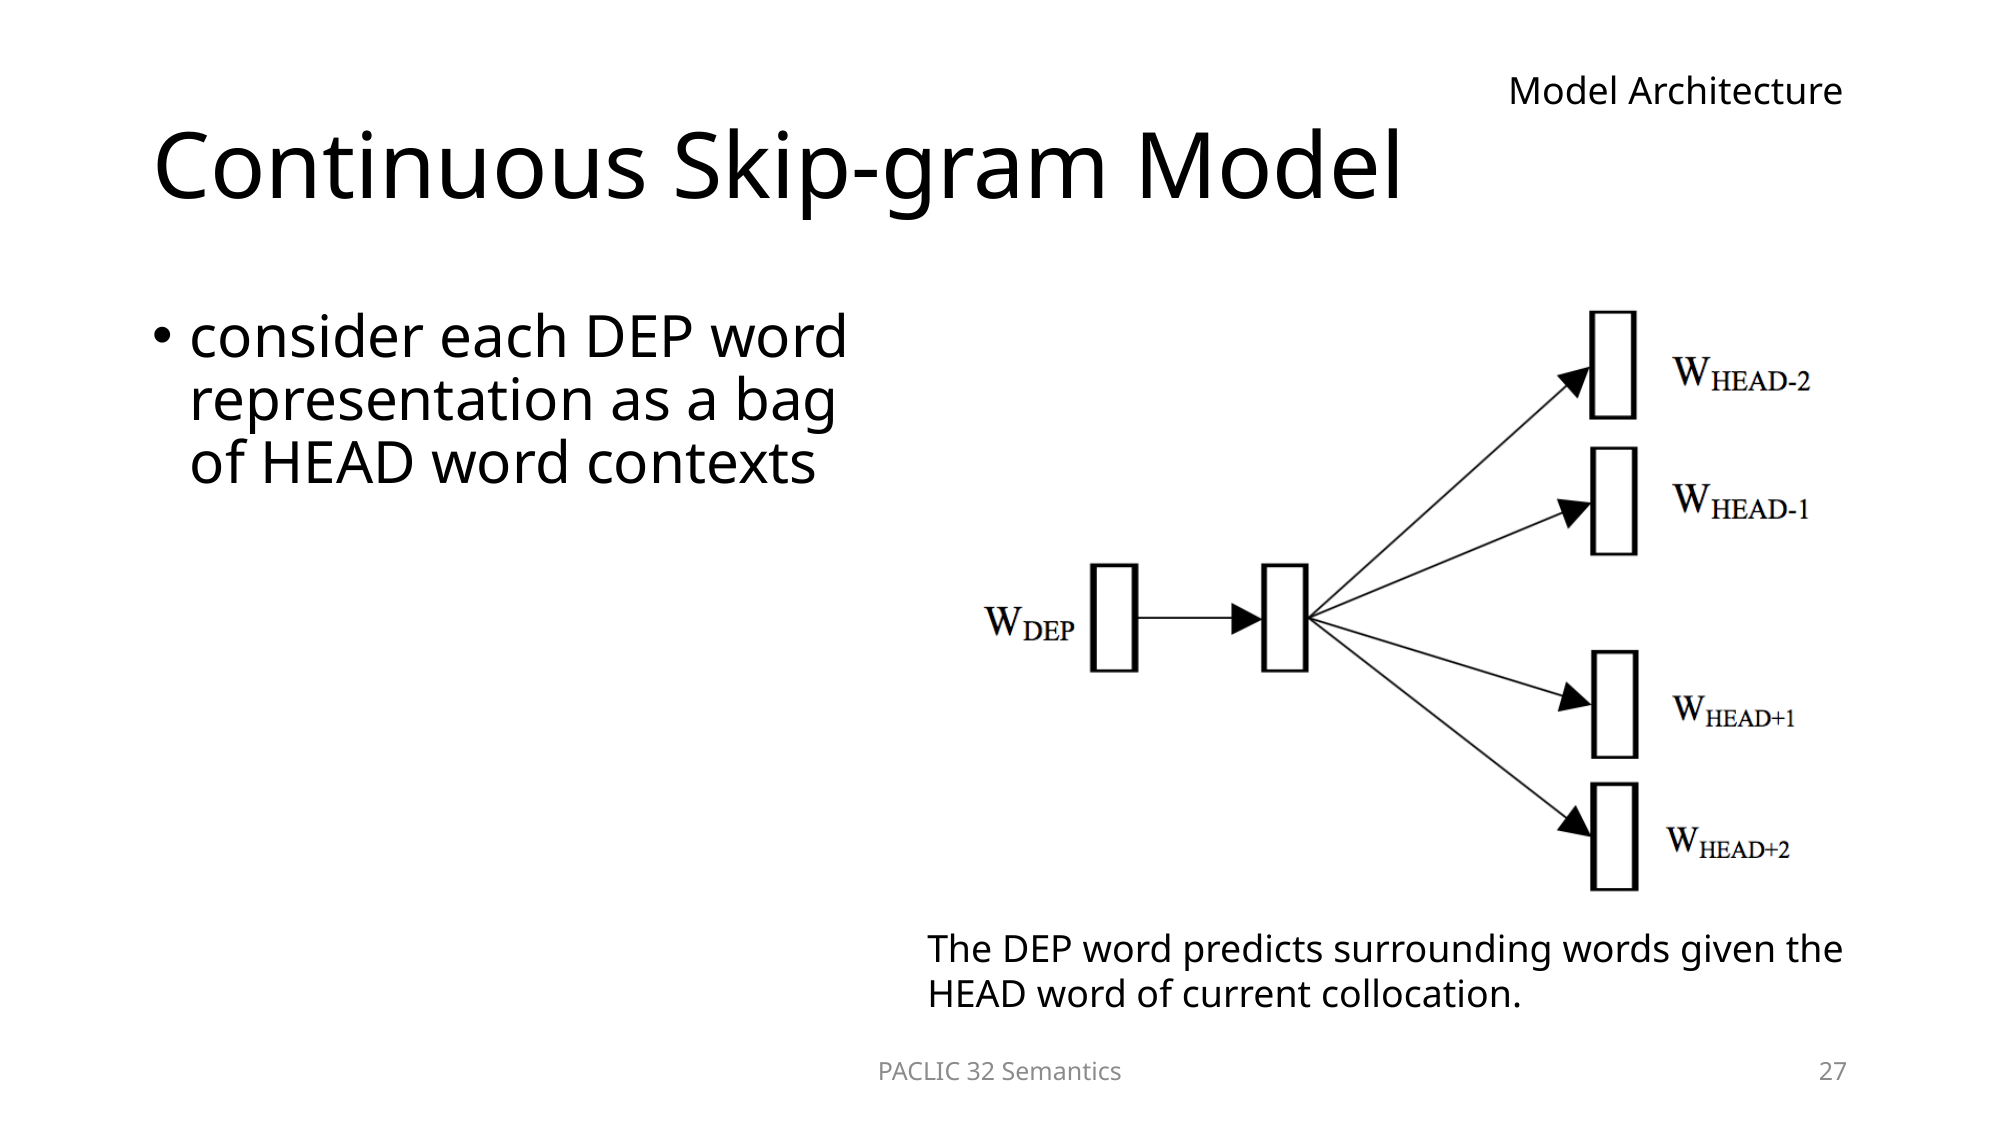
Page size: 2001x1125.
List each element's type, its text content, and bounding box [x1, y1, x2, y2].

list consider each DEP word representation as a bag of HEAD word contexts [137, 299, 905, 1014]
text_box The DEP word predicts surrounding words given the HEAD word of current collocation. [912, 918, 1863, 1023]
title Continuous Skip-gram Model [137, 59, 1863, 278]
footer PACLIC 32 Semantics [662, 1042, 1338, 1103]
picture [966, 299, 1847, 900]
text_box Model Architecture [1493, 59, 1859, 120]
slide_number 27 [1412, 1042, 1863, 1103]
